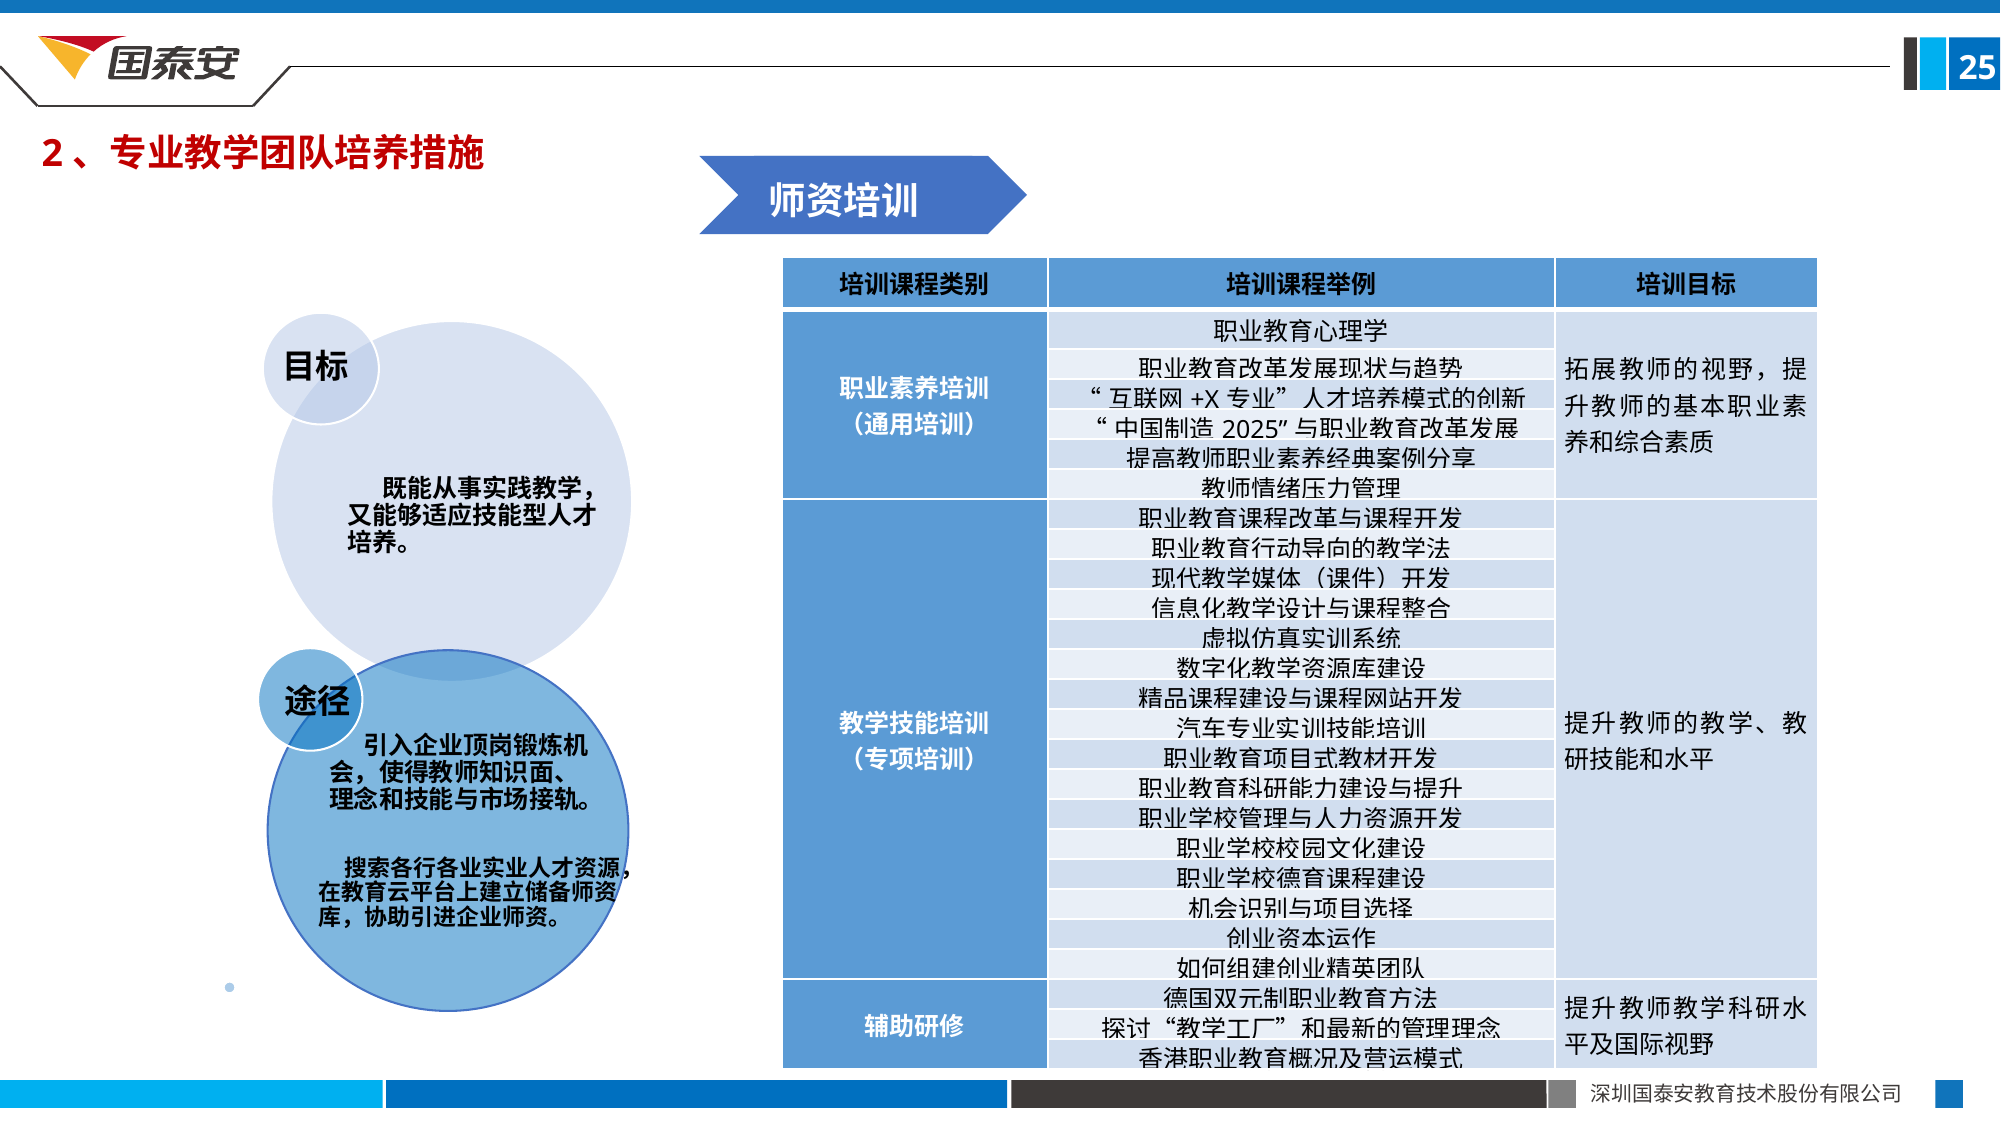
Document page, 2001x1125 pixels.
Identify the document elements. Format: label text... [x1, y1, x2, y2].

text_box 2、专业教学团队培养措施 [0, 99, 560, 182]
table_cell 职业教育课程改革与课程开发 [1049, 500, 1554, 528]
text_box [699, 155, 1028, 235]
table_header 培训课程举例 [1049, 258, 1554, 307]
table_cell 汽车专业实训技能培训 [1049, 710, 1554, 738]
table_cell 香港职业教育概况及营运模式 [1049, 1040, 1554, 1068]
text_box 25 [1944, 38, 2000, 94]
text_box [18, 312, 877, 1012]
table_cell 提高教师职业素养经典案例分享 [1049, 440, 1554, 468]
table_cell 提升教师教学科研水平及国际视野 [1556, 980, 1817, 1068]
table_cell 教学技能培训 （专项培训） [877, 500, 1047, 978]
table_cell 现代教学媒体（课件）开发 [1049, 560, 1554, 588]
table_cell 如何组建创业精英团队 [1049, 950, 1554, 978]
table_cell 职业学校管理与人力资源开发 [1049, 800, 1554, 828]
table_cell 职业学校校园文化建设 [1049, 830, 1554, 858]
table_cell 拓展教师的视野，提升教师的基本职业素养和综合素质 [1556, 312, 1817, 498]
table_cell “互联网+X专业”人才培养模式的创新 [1049, 380, 1554, 408]
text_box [0, 66, 290, 106]
table_cell 职业教育科研能力建设与提升 [1049, 770, 1554, 798]
table_header 培训目标 [1556, 258, 1817, 307]
table_cell 创业资本运作 [1049, 920, 1554, 948]
table_cell 职业教育改革发展现状与趋势 [1049, 350, 1554, 378]
table_cell 职业教育心理学 [1049, 312, 1554, 348]
table_cell 辅助研修 [783, 980, 1047, 1068]
table_cell 职业素养培训 （通用培训） [877, 312, 1047, 498]
table_header 培训课程类别 [783, 258, 1047, 307]
table_cell 精品课程建设与课程网站开发 [1049, 680, 1554, 708]
table_cell 虚拟仿真实训系统 [1049, 620, 1554, 648]
table_cell “中国制造2025”与职业教育改革发展 [1049, 410, 1554, 438]
table_cell 职业教育行动导向的教学法 [1049, 530, 1554, 558]
table_cell 数字化教学资源库建设 [1049, 650, 1554, 678]
table_cell 机会识别与项目选择 [1049, 890, 1554, 918]
table_cell 教师情绪压力管理 [1049, 470, 1554, 498]
table_cell 信息化教学设计与课程整合 [1049, 590, 1554, 618]
table_cell 德国双元制职业教育方法 [1049, 980, 1554, 1008]
table_cell 职业学校德育课程建设 [1049, 860, 1554, 888]
table_cell 探讨“教学工厂”和最新的管理理念 [1049, 1010, 1554, 1038]
table_cell 职业教育项目式教材开发 [1049, 740, 1554, 768]
table_cell 提升教师的教学、教研技能和水平 [1556, 500, 1817, 978]
